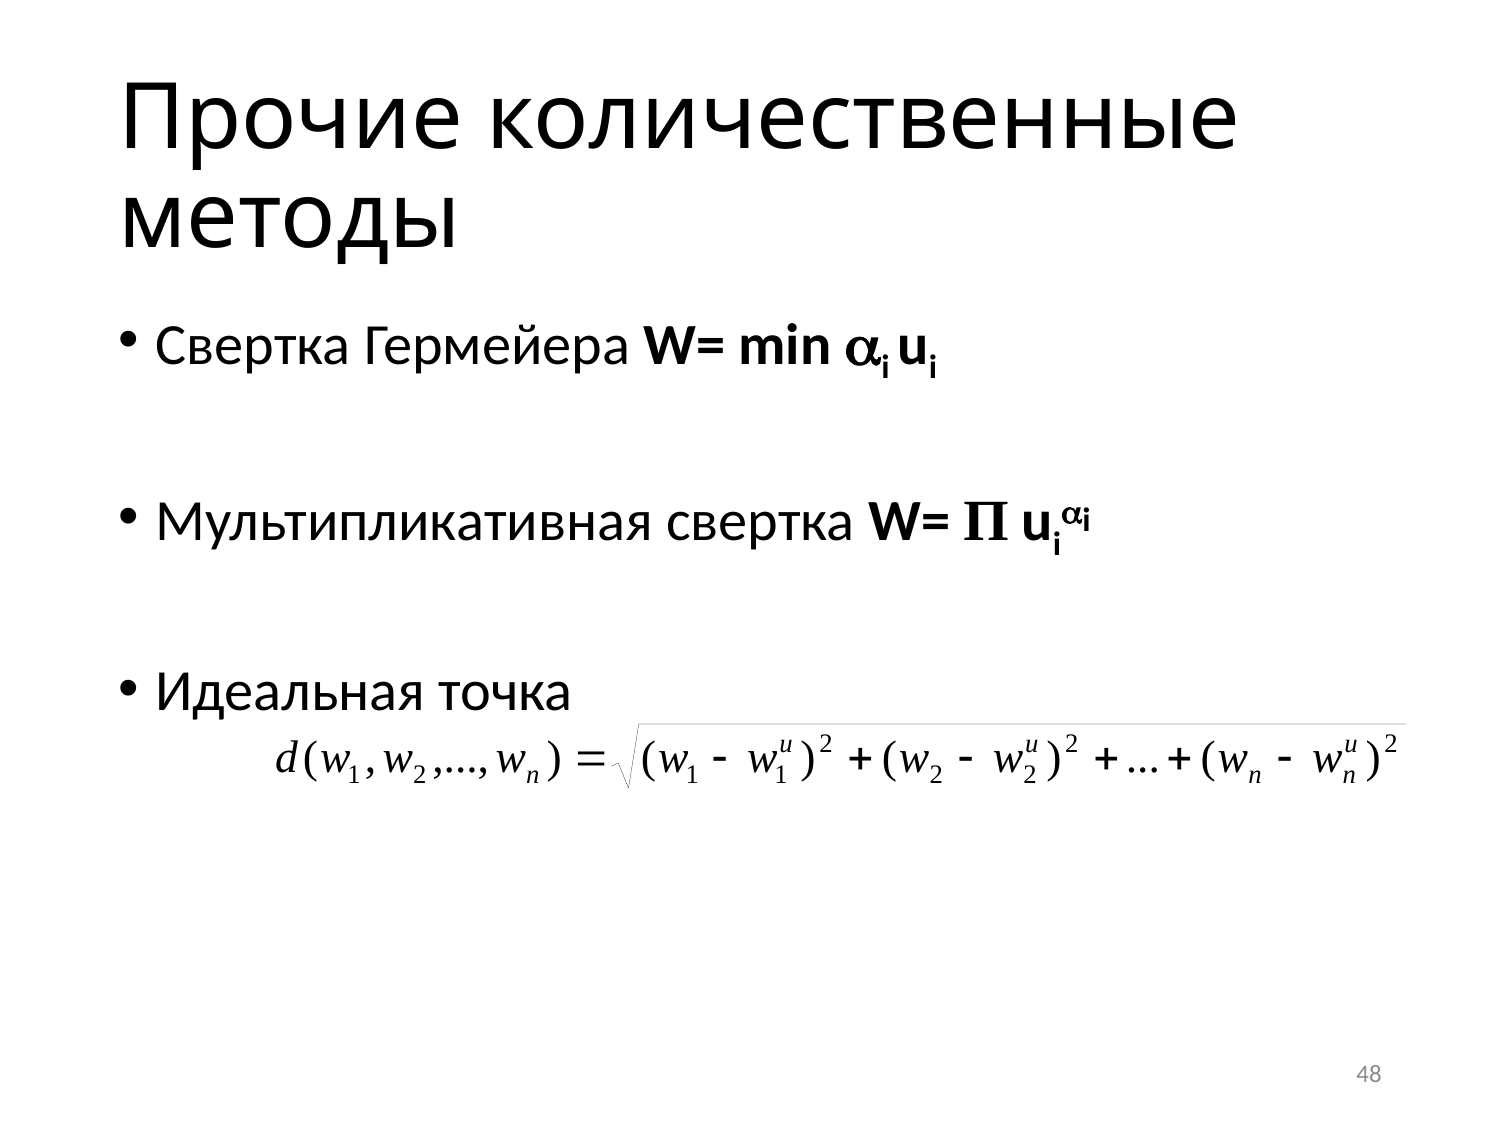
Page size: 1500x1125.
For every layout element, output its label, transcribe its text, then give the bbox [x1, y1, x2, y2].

title Прочие количественные методы [103, 59, 1397, 278]
list Свертка Гермейера W= min i ui Мультипликативная свертка W= П uii Идеальная точка [103, 299, 1397, 1014]
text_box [268, 715, 1417, 800]
slide_number 48 [1059, 1042, 1397, 1103]
